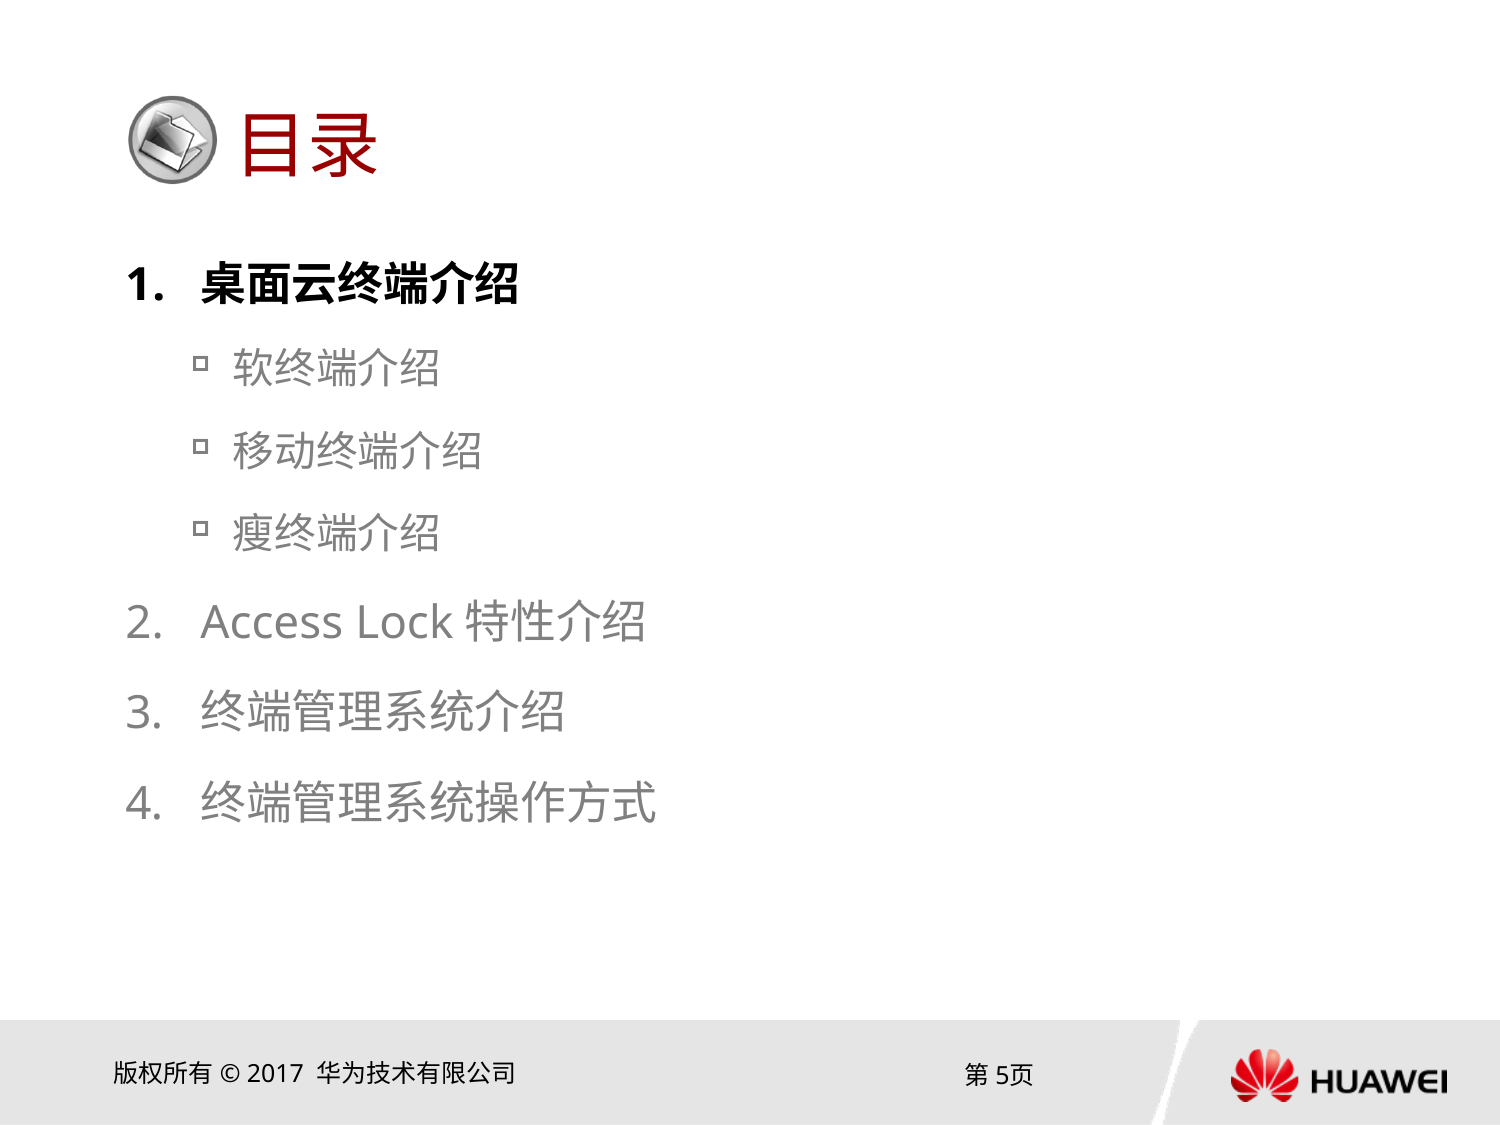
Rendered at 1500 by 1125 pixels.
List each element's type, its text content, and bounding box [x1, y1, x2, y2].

picture [121, 88, 224, 191]
list 桌面云终端介绍 软终端介绍 移动终端介绍 瘦终端介绍 Access Lock特性介绍 终端管理系统介绍 终端管理系统操作方式 [111, 225, 1412, 870]
picture [0, 1020, 1500, 1125]
